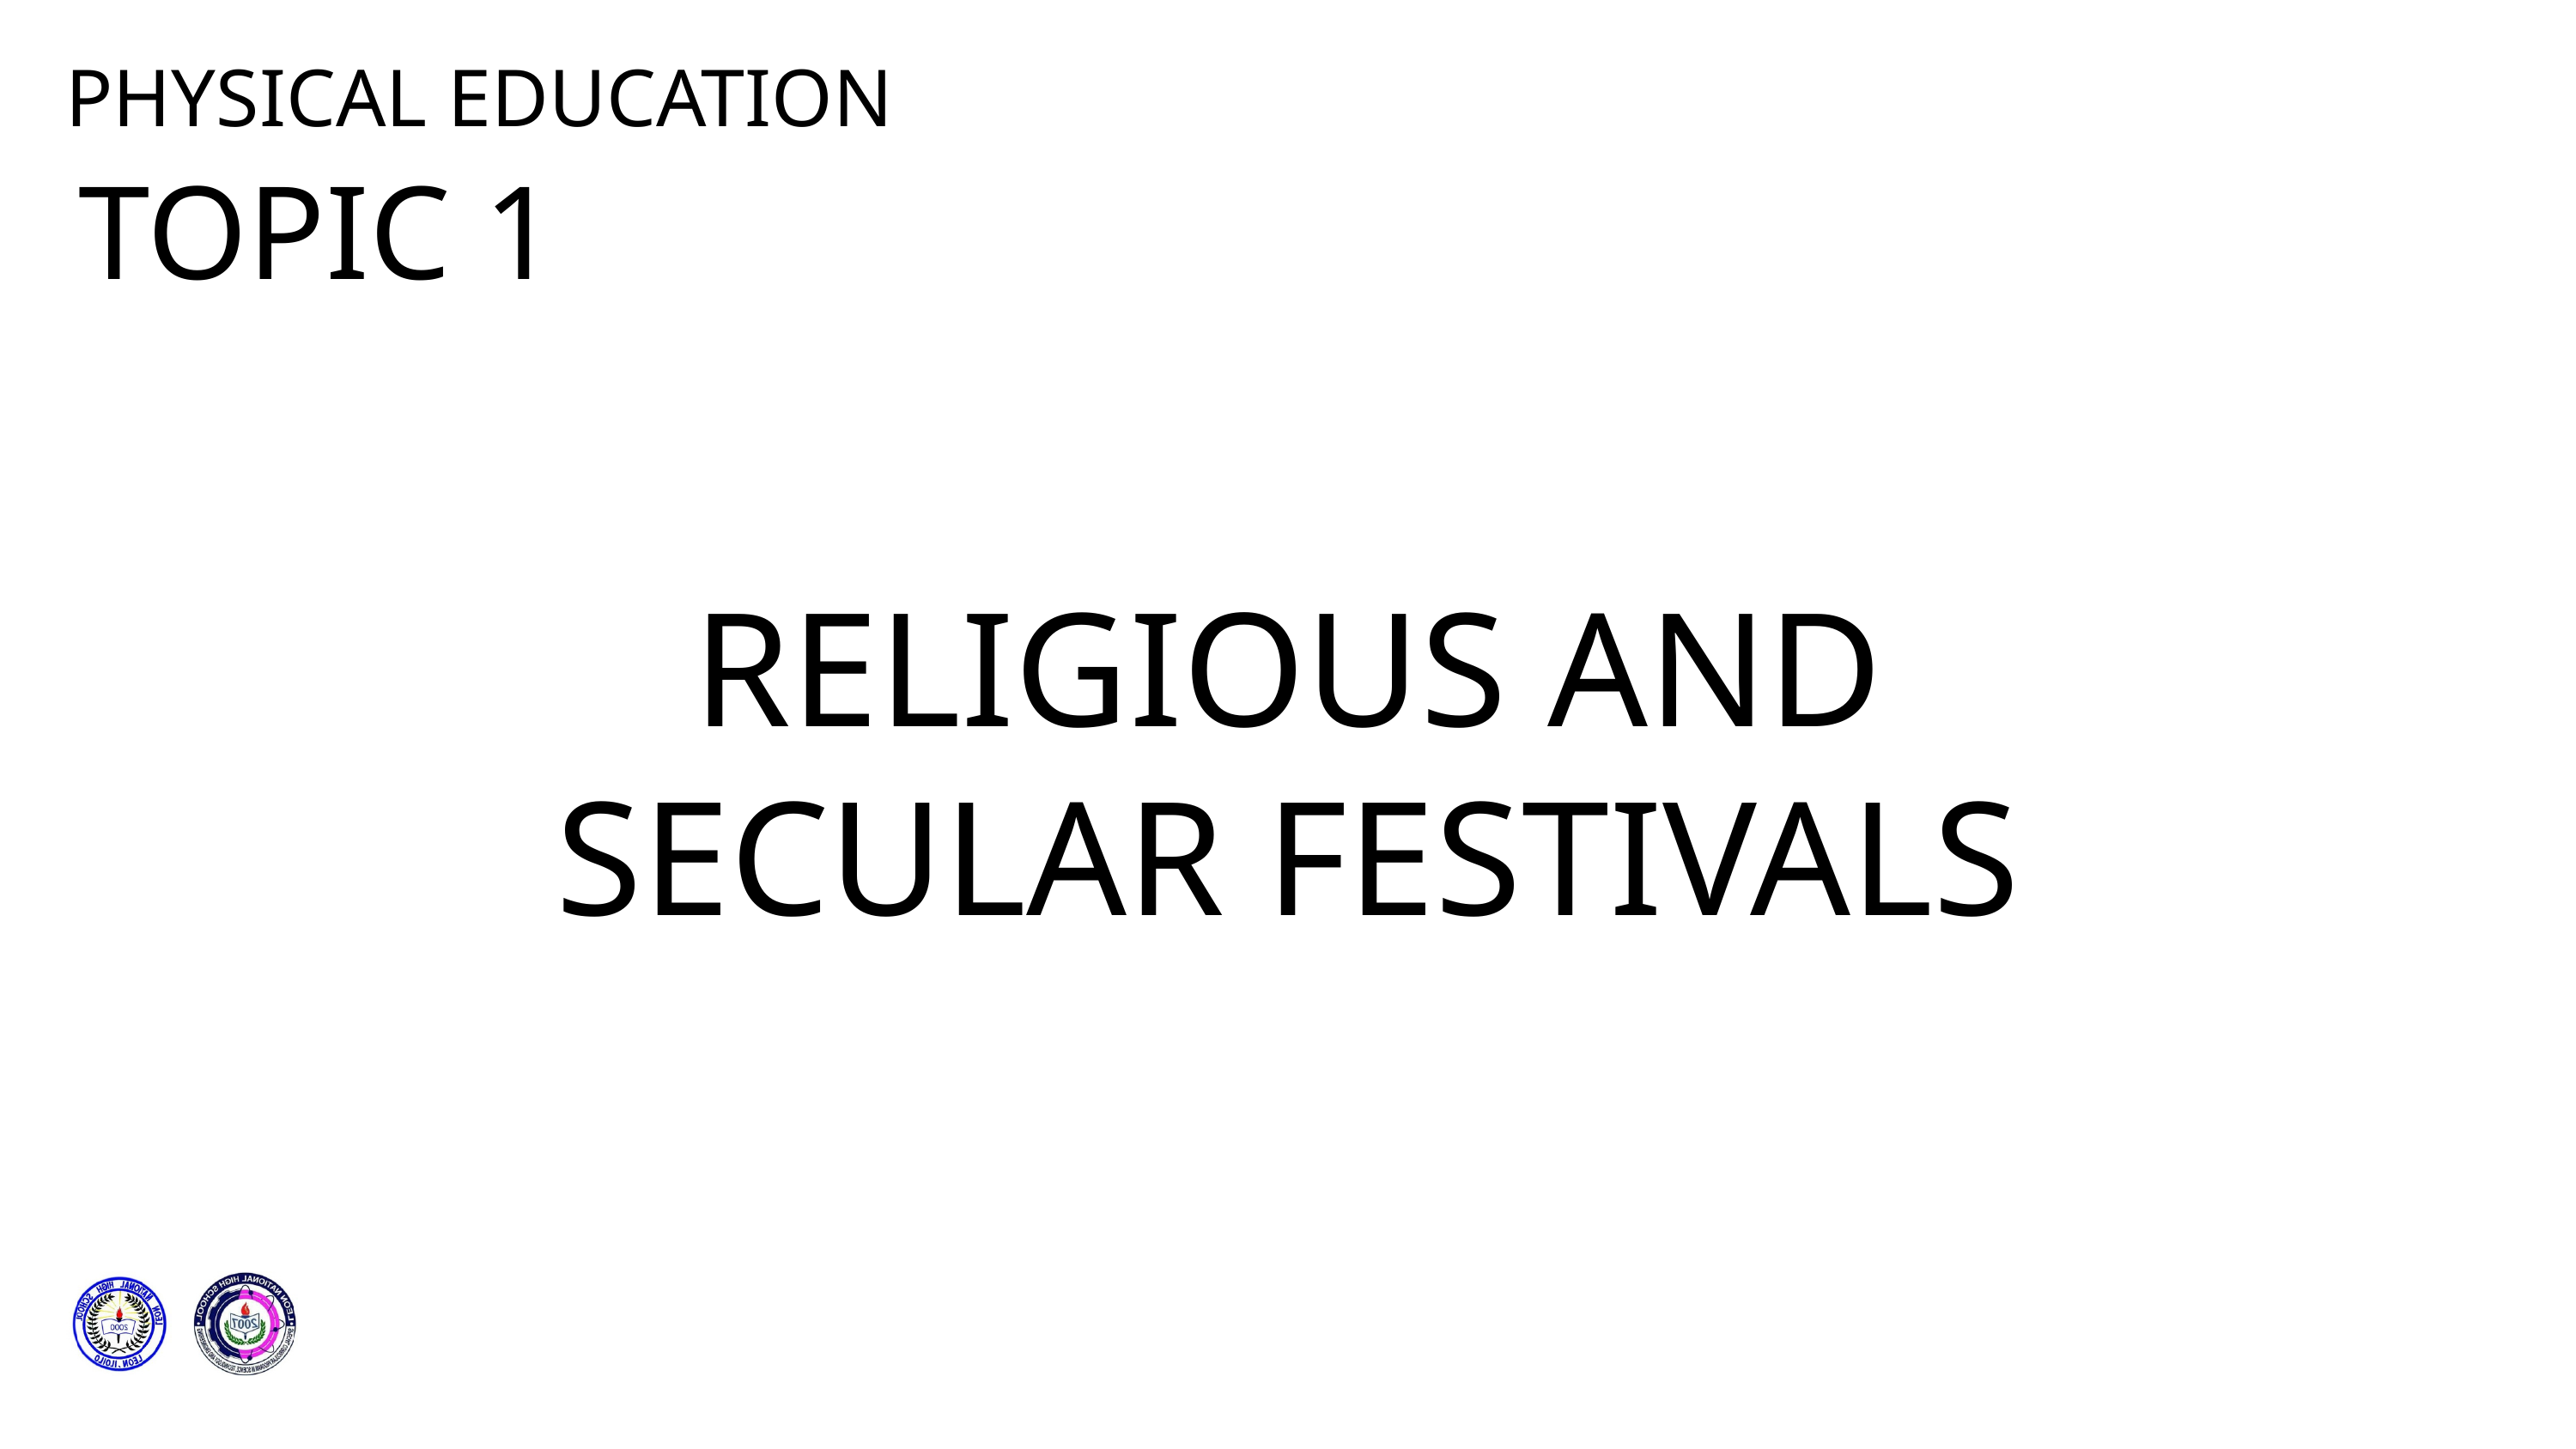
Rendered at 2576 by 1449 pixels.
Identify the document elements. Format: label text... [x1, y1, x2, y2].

text_box PHYSICAL EDUCATION [65, 48, 999, 143]
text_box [66, 1271, 298, 1376]
text_box RELIGIOUS AND SECULAR FESTIVALS [341, 563, 2235, 954]
text_box TOPIC 1 [65, 143, 698, 312]
